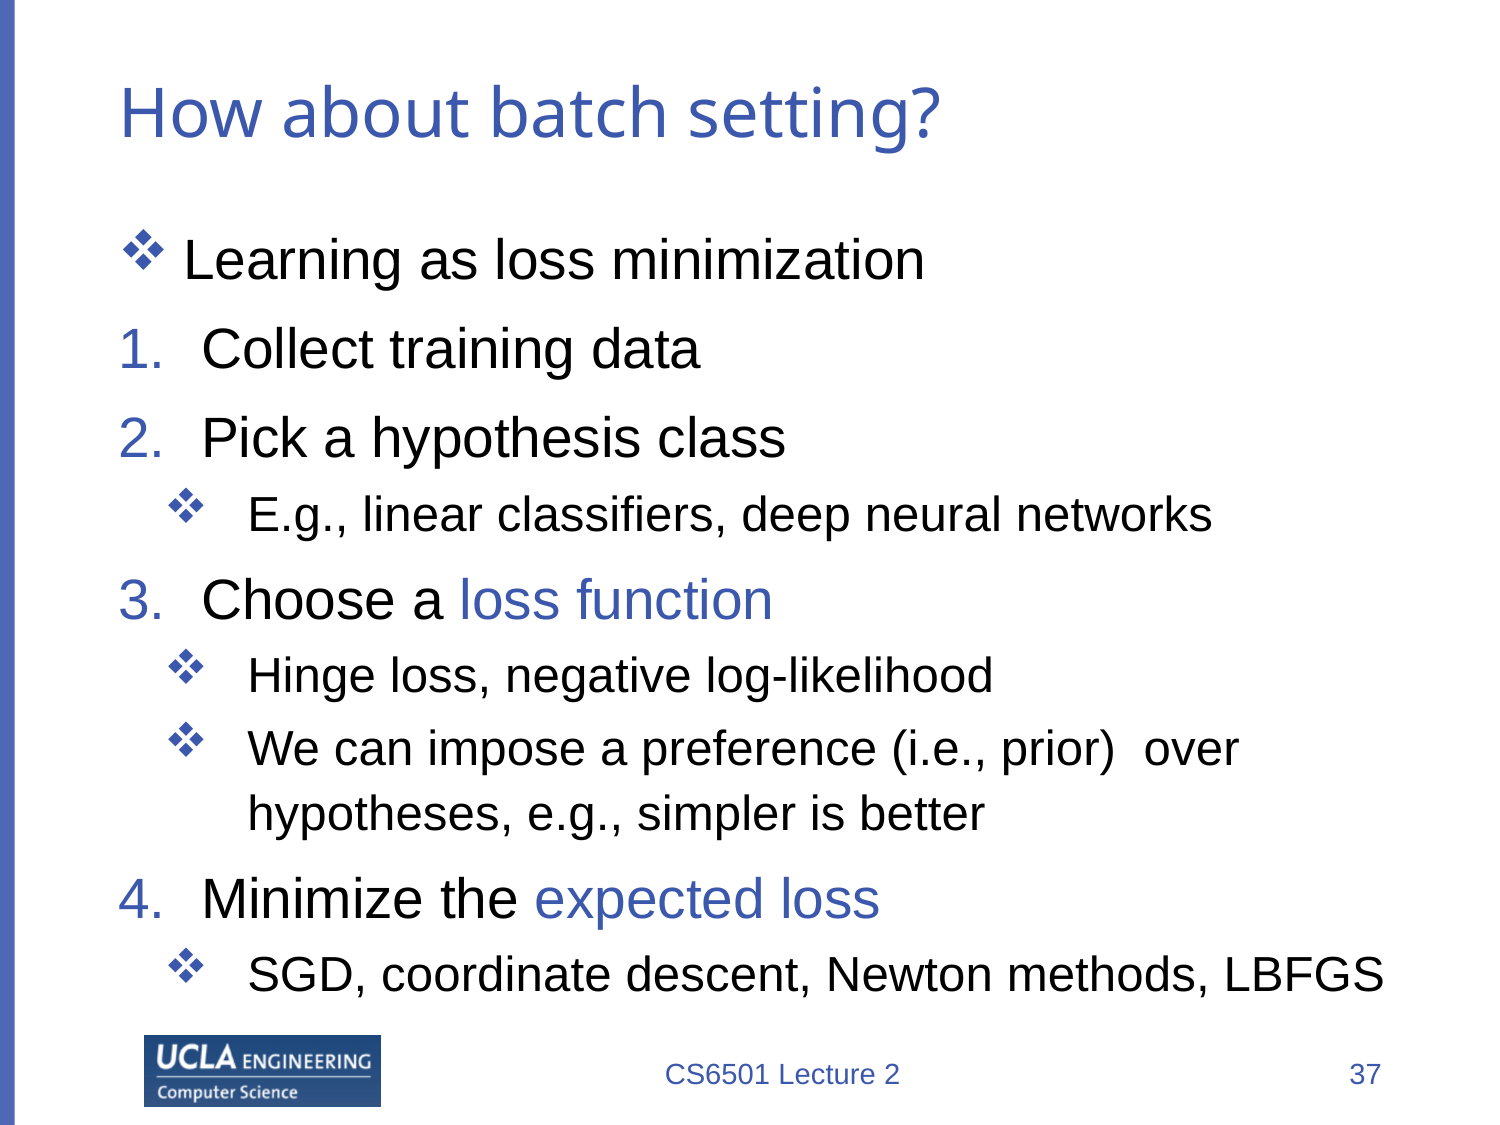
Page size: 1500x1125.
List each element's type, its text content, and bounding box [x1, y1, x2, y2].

slide_number 37 [1177, 1042, 1397, 1103]
title How about batch setting? [103, 59, 1397, 171]
footer CS6501 Lecture 2 [496, 1042, 1069, 1103]
picture [144, 1035, 381, 1107]
